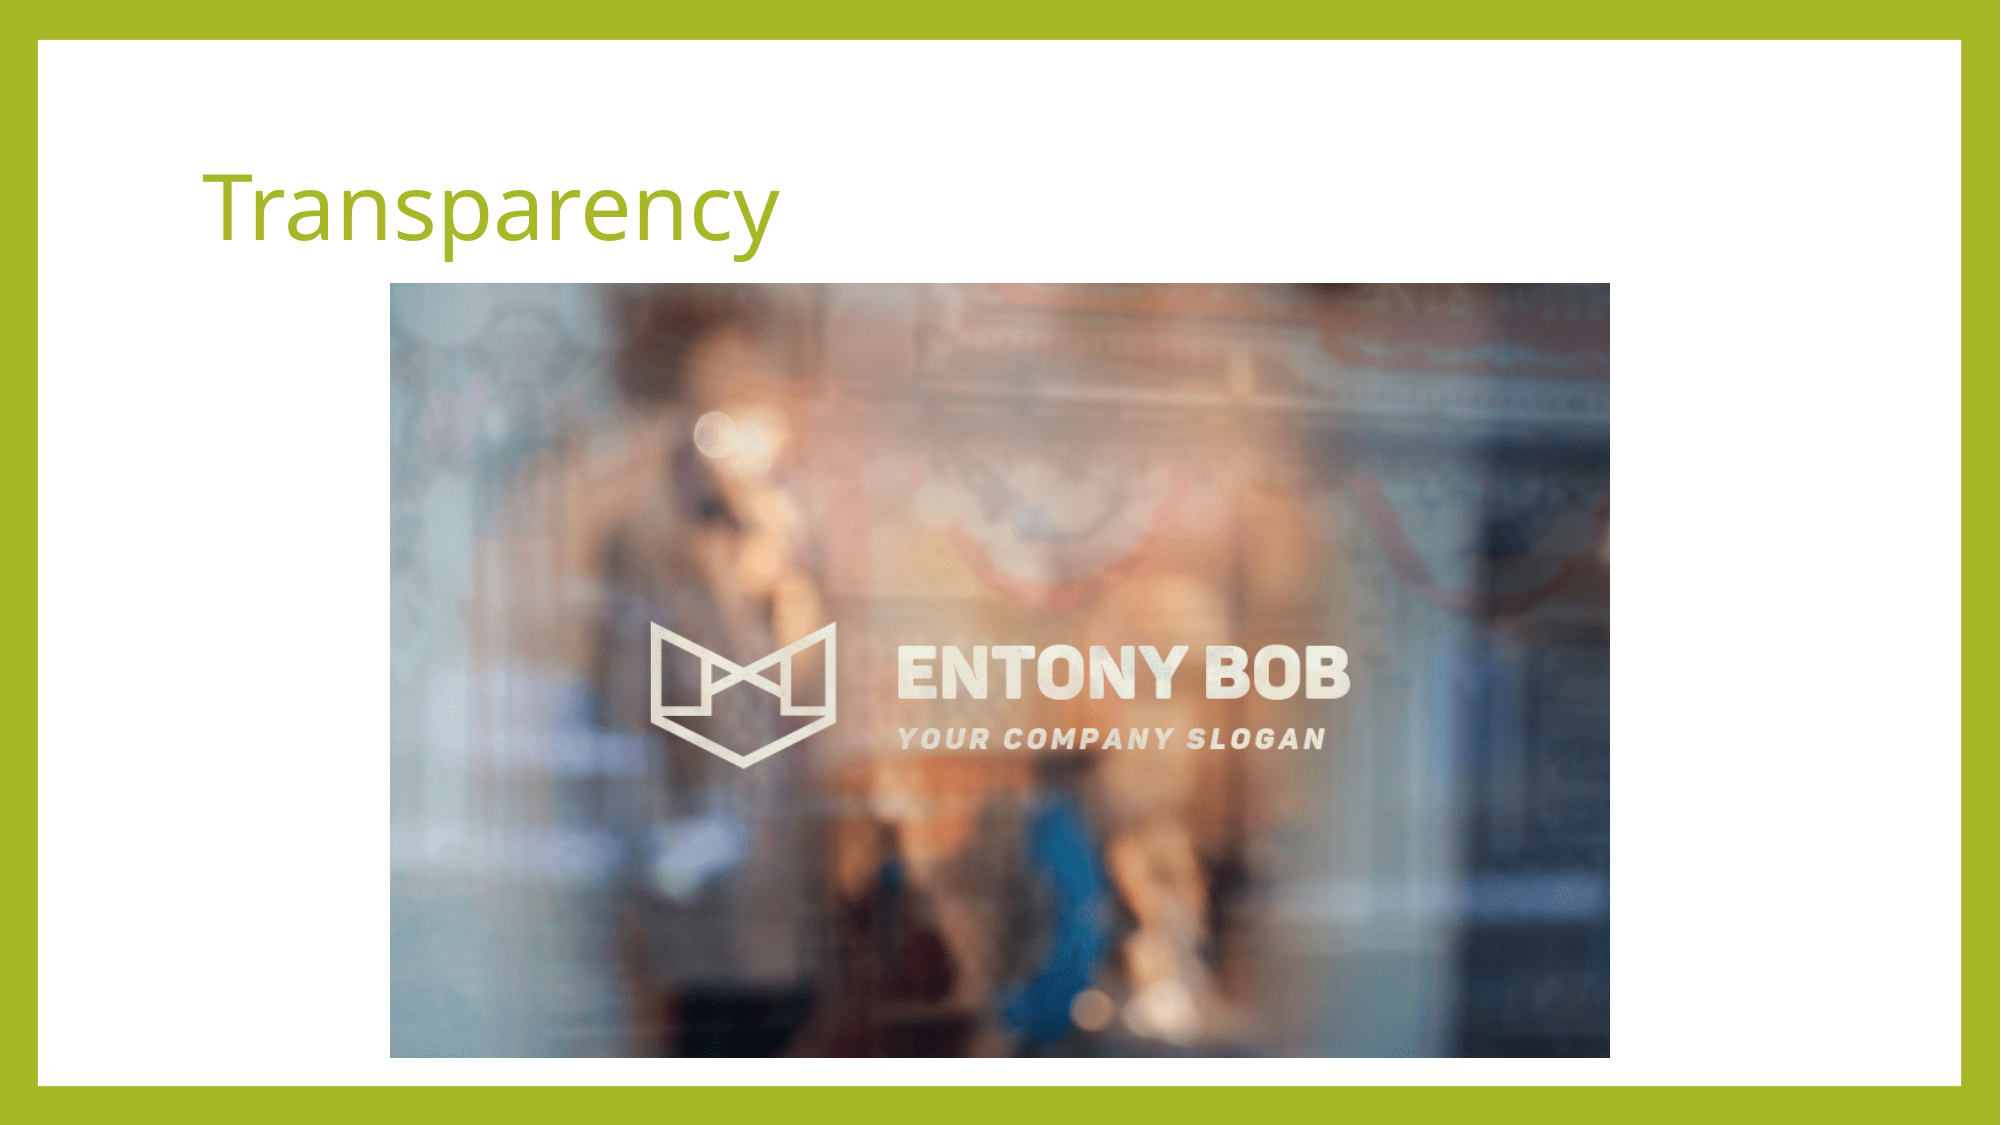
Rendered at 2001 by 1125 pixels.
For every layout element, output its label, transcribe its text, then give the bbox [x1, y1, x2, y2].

title Transparency [187, 99, 1808, 323]
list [390, 283, 1610, 1059]
